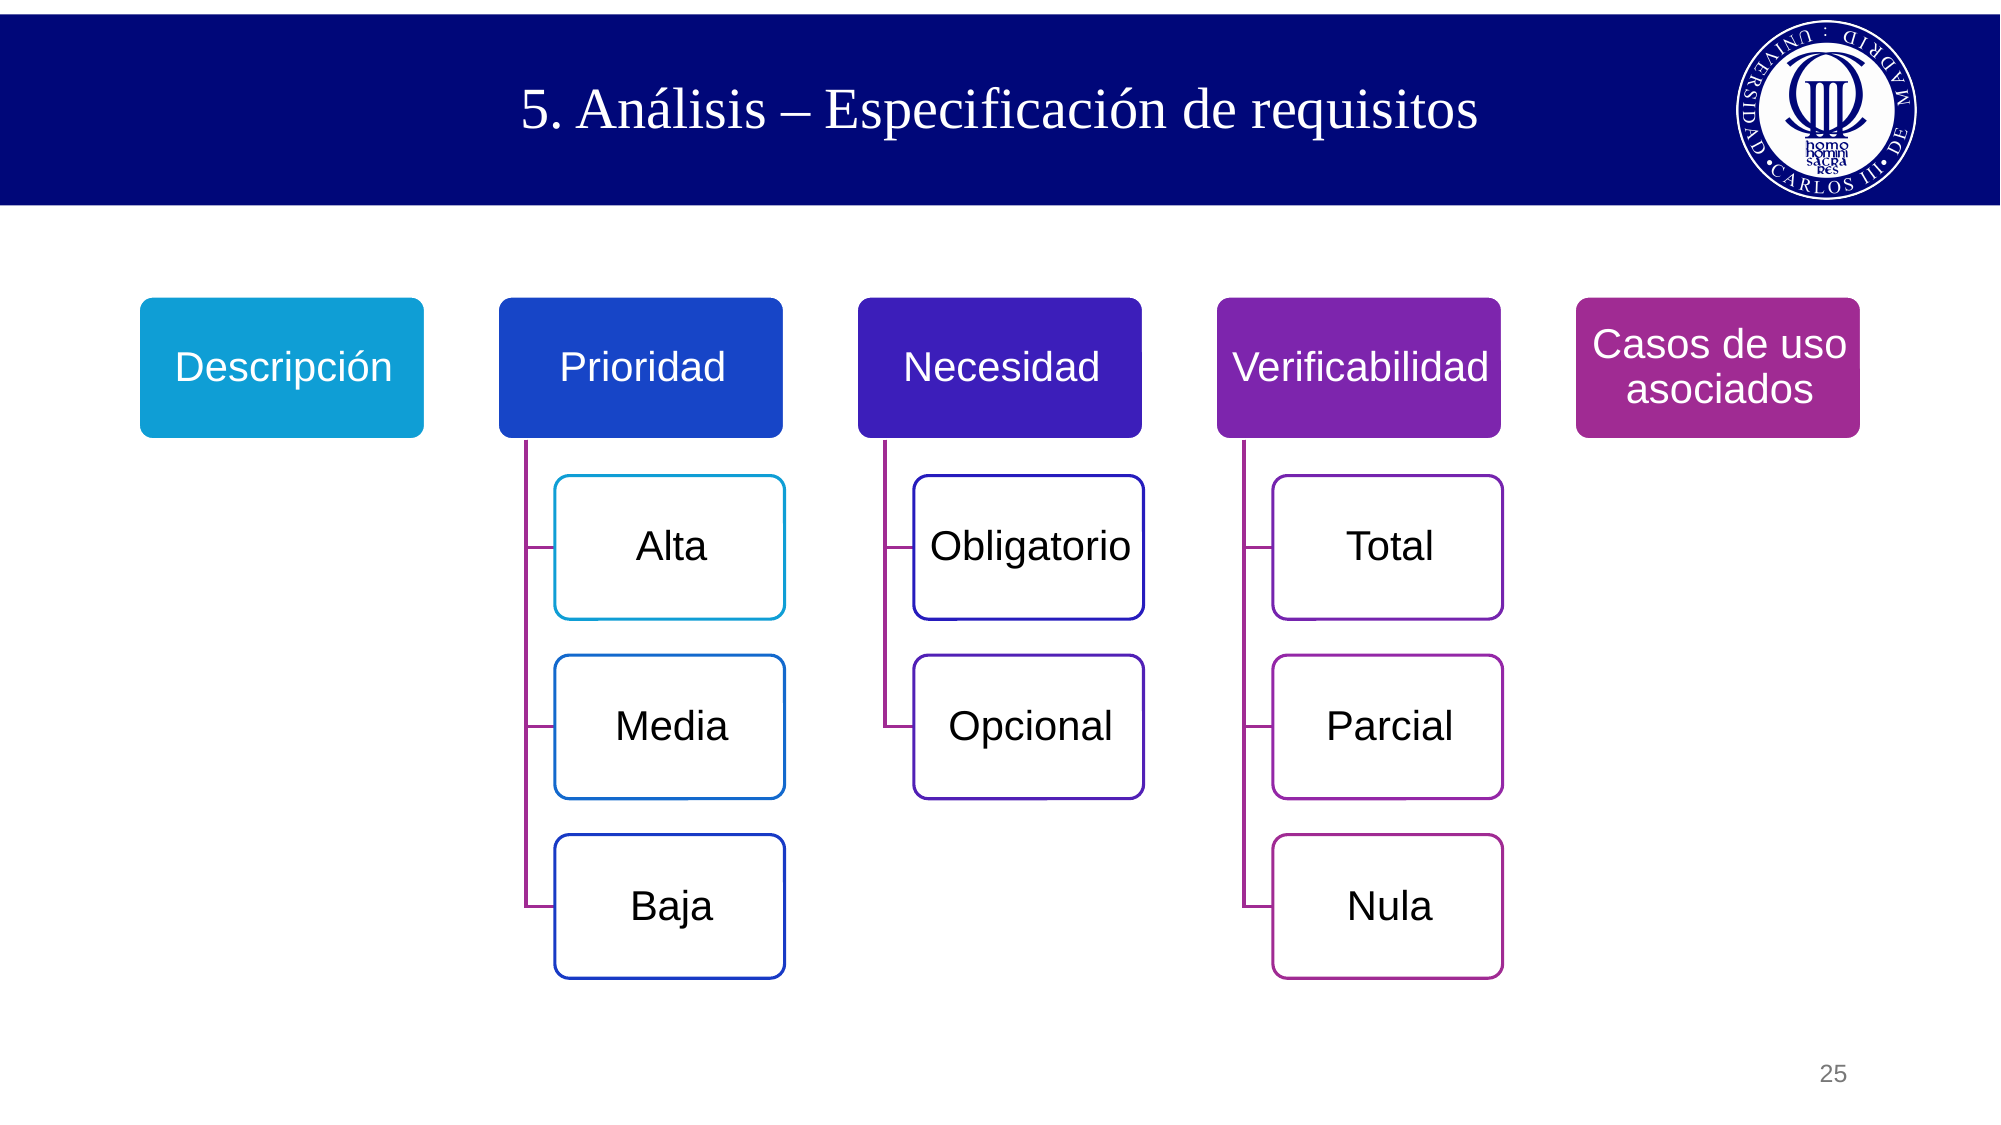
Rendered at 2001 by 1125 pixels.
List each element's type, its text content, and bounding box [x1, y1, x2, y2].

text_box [0, 13, 2000, 206]
slide_number 25 [1412, 1042, 1863, 1103]
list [136, 260, 1863, 1014]
